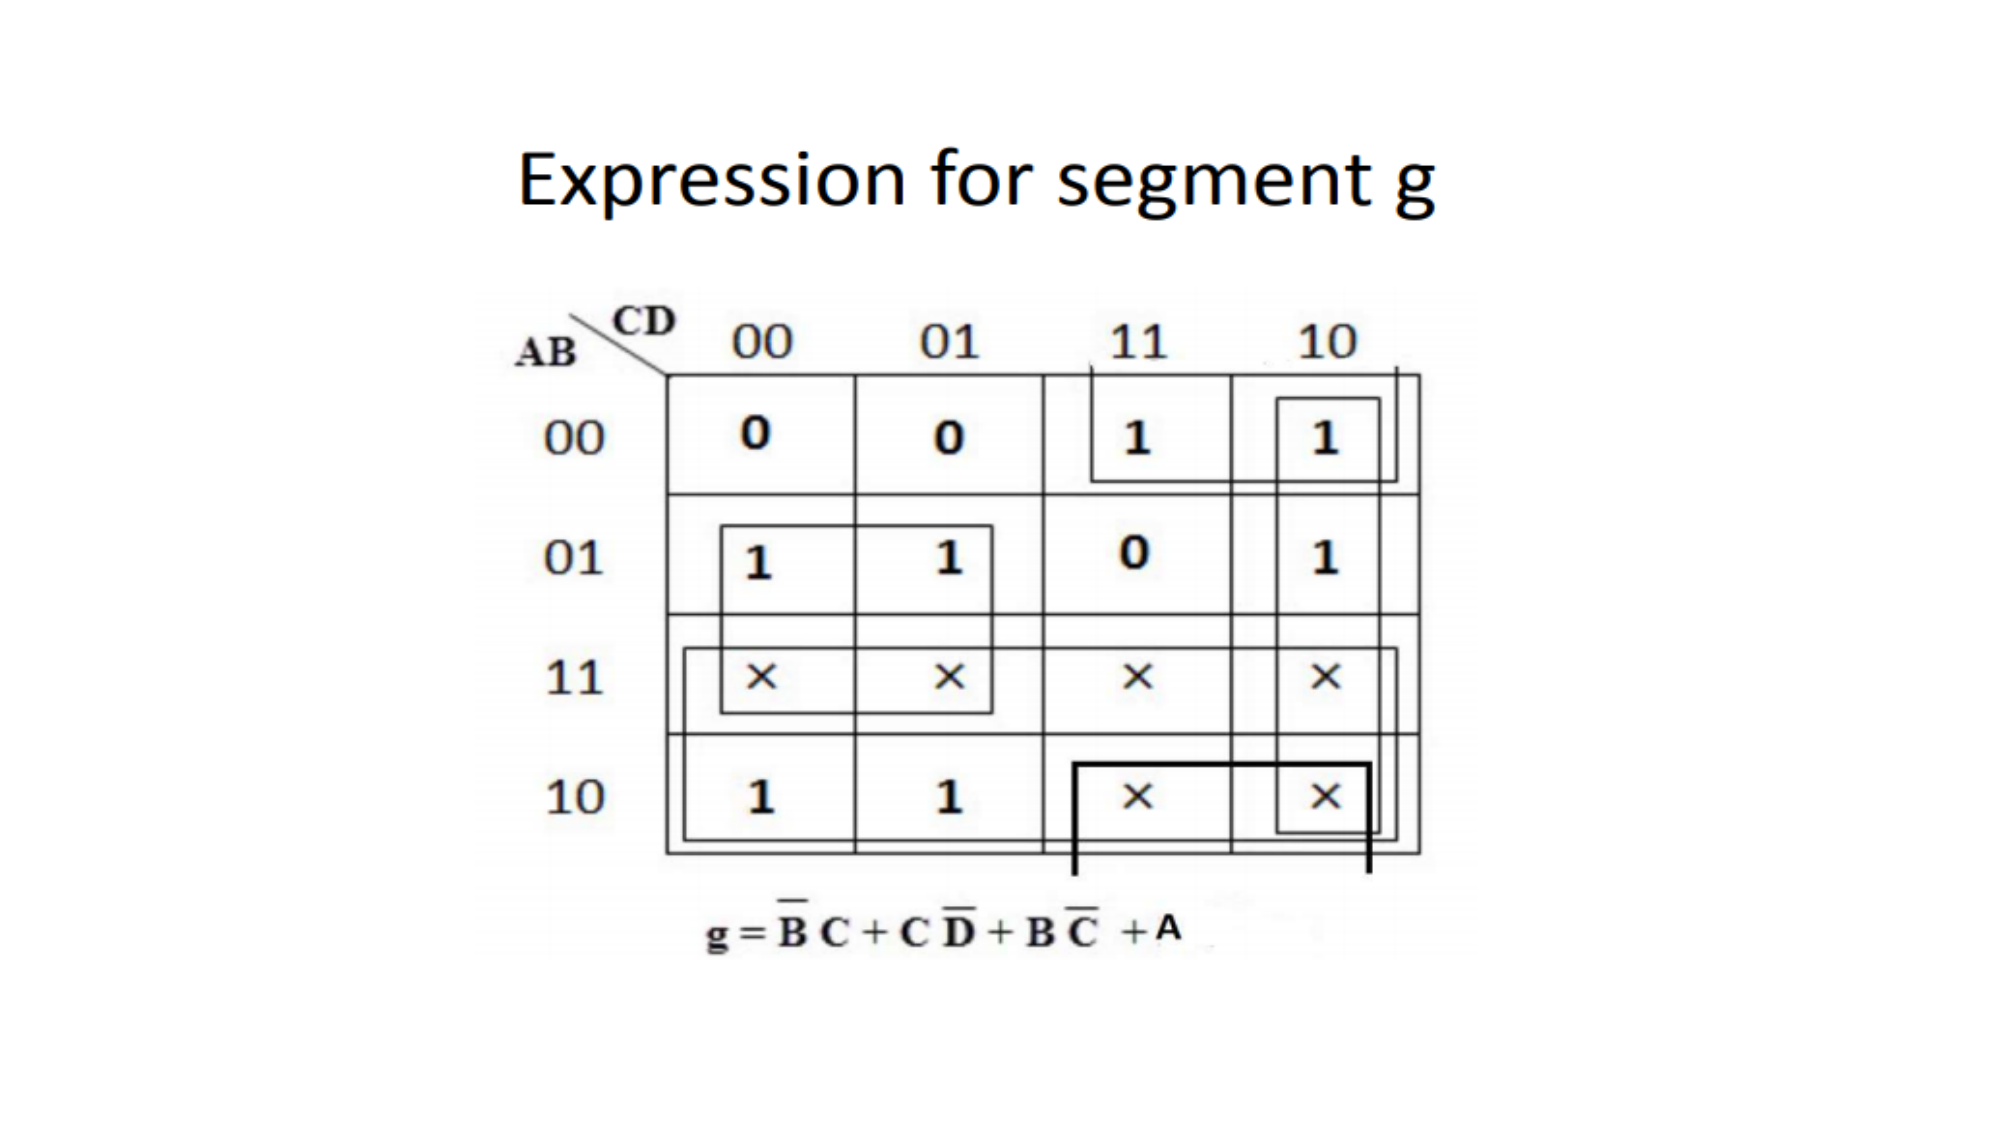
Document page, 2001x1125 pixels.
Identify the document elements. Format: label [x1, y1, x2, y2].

picture [312, 99, 1688, 1025]
